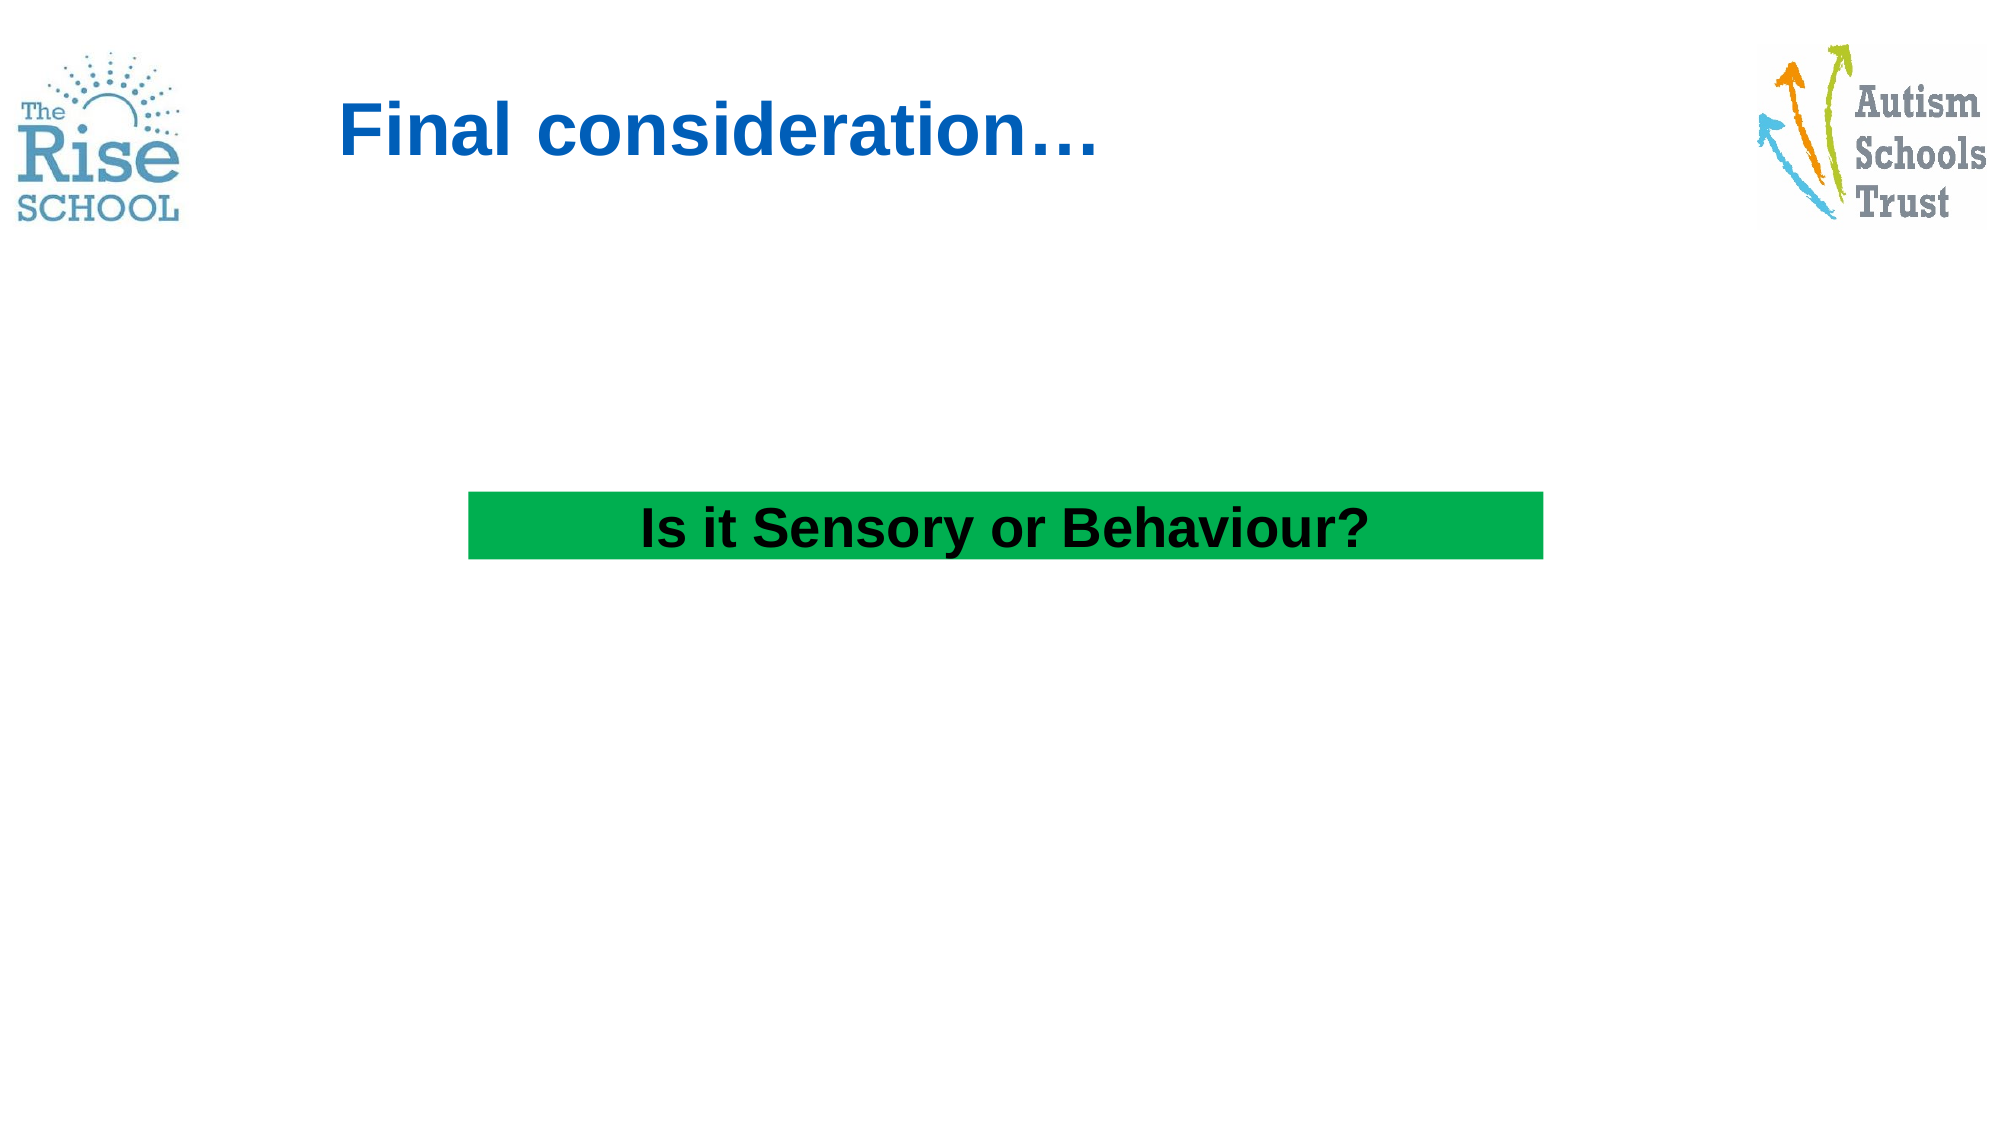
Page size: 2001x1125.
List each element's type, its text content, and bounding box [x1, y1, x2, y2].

text_box Final consideration… [336, 80, 1103, 171]
picture [0, 45, 195, 229]
text_box Is it Sensory or Behaviour? [468, 491, 1544, 560]
picture [1757, 44, 1987, 230]
